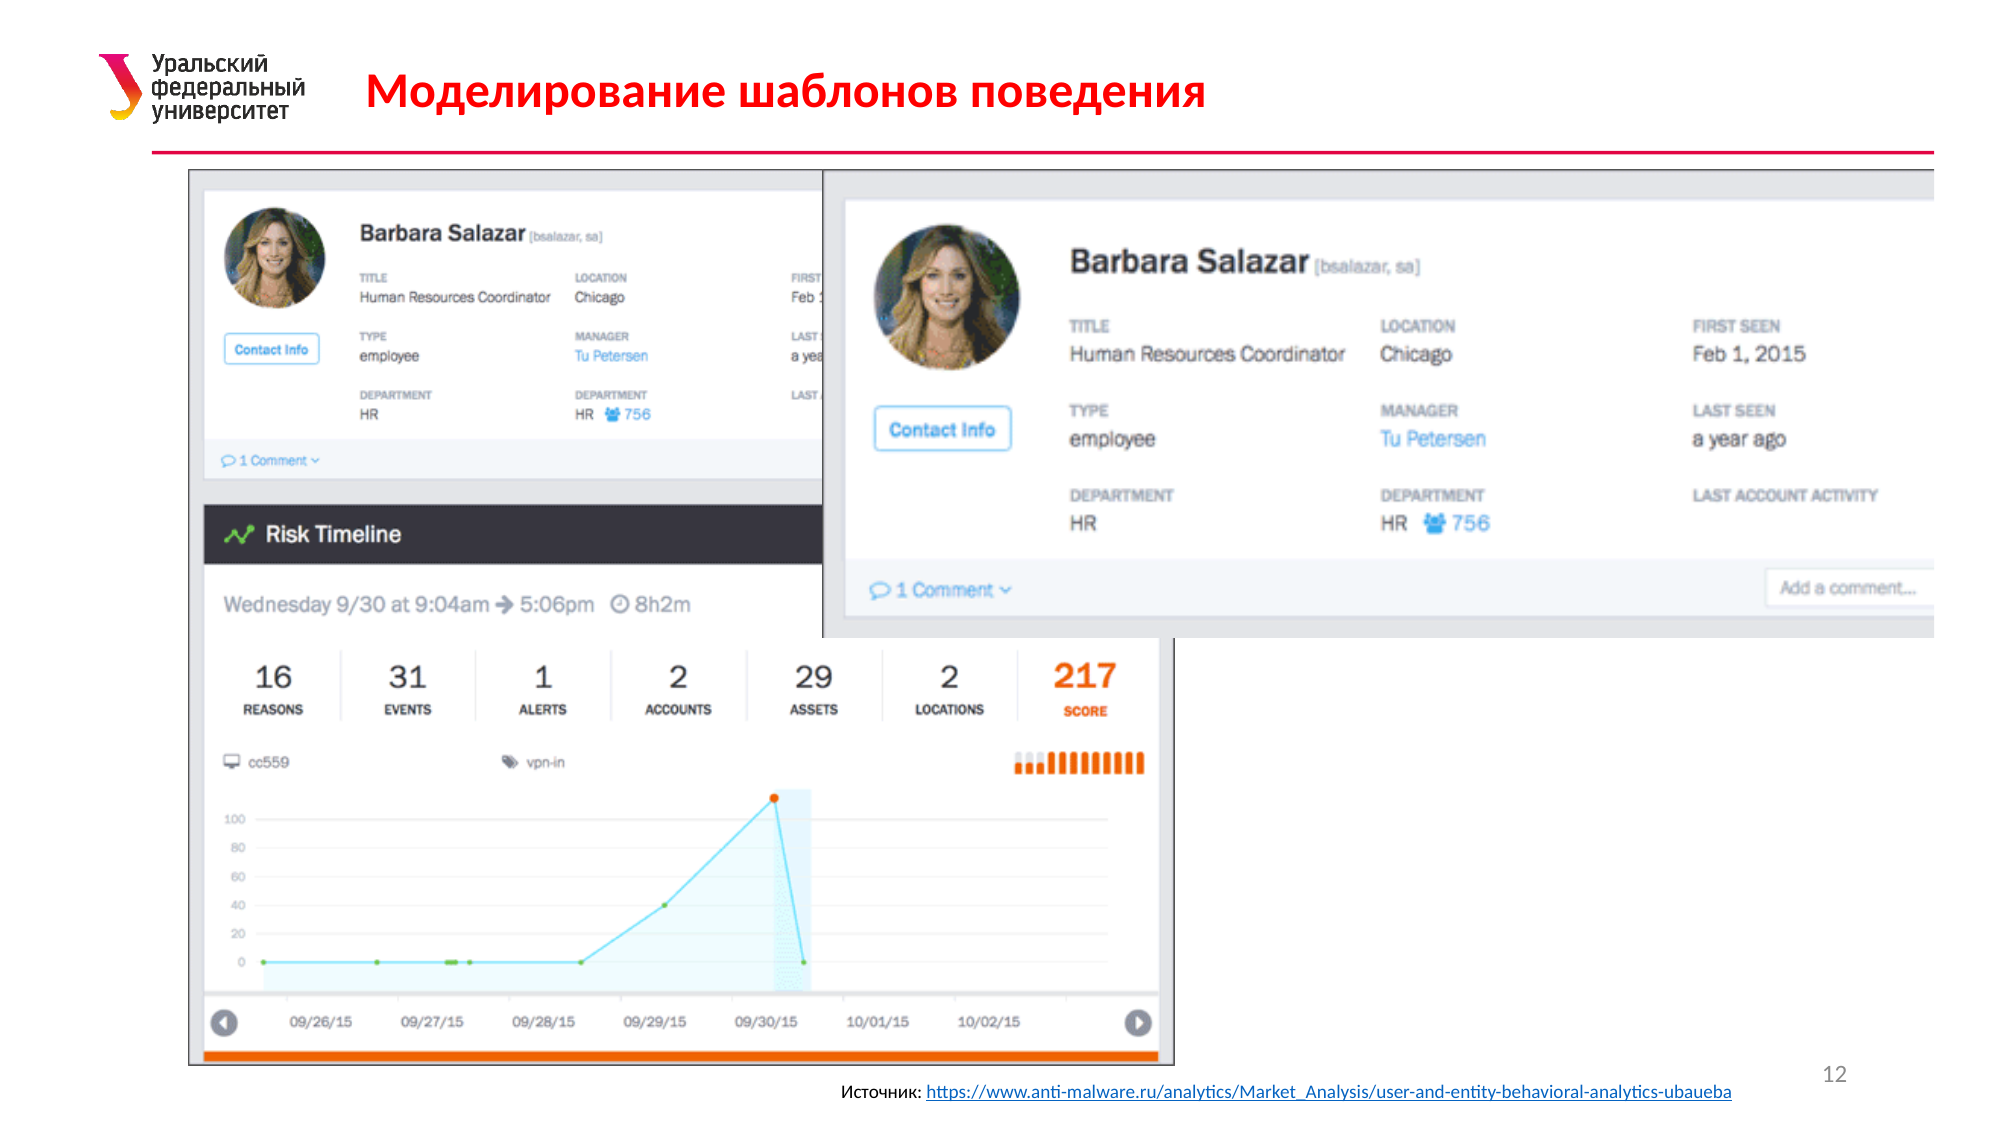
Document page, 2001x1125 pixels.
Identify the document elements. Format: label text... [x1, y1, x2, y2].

text_box [151, 150, 1935, 155]
slide_number 12 [1412, 1042, 1863, 1103]
picture [188, 169, 1935, 1066]
text_box Моделирование шаблонов поведения [350, 50, 1736, 125]
list Источник: https://www.anti-malware.ru/analytics/Market_Analysis/user-and-entity-behavioral-analytics-ubaueba [708, 1074, 1737, 1111]
picture [98, 52, 320, 124]
